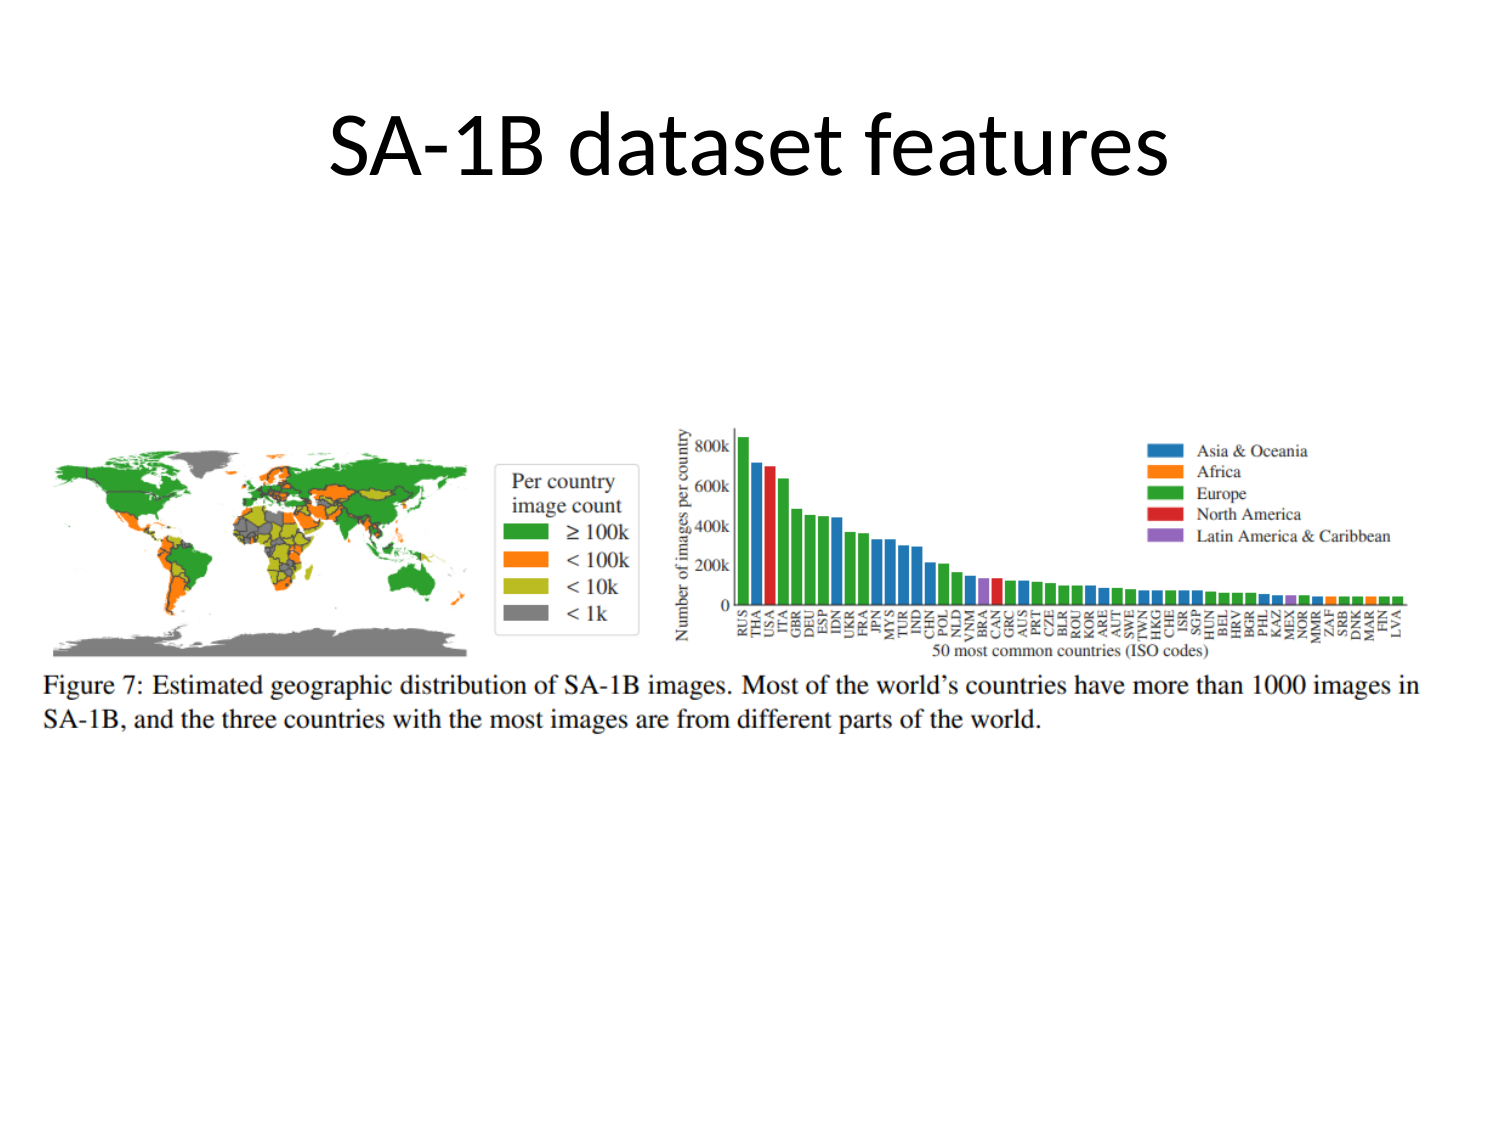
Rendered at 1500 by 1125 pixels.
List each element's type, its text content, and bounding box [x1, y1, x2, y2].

title SA-1B dataset features [75, 45, 1425, 233]
picture [29, 425, 1436, 745]
